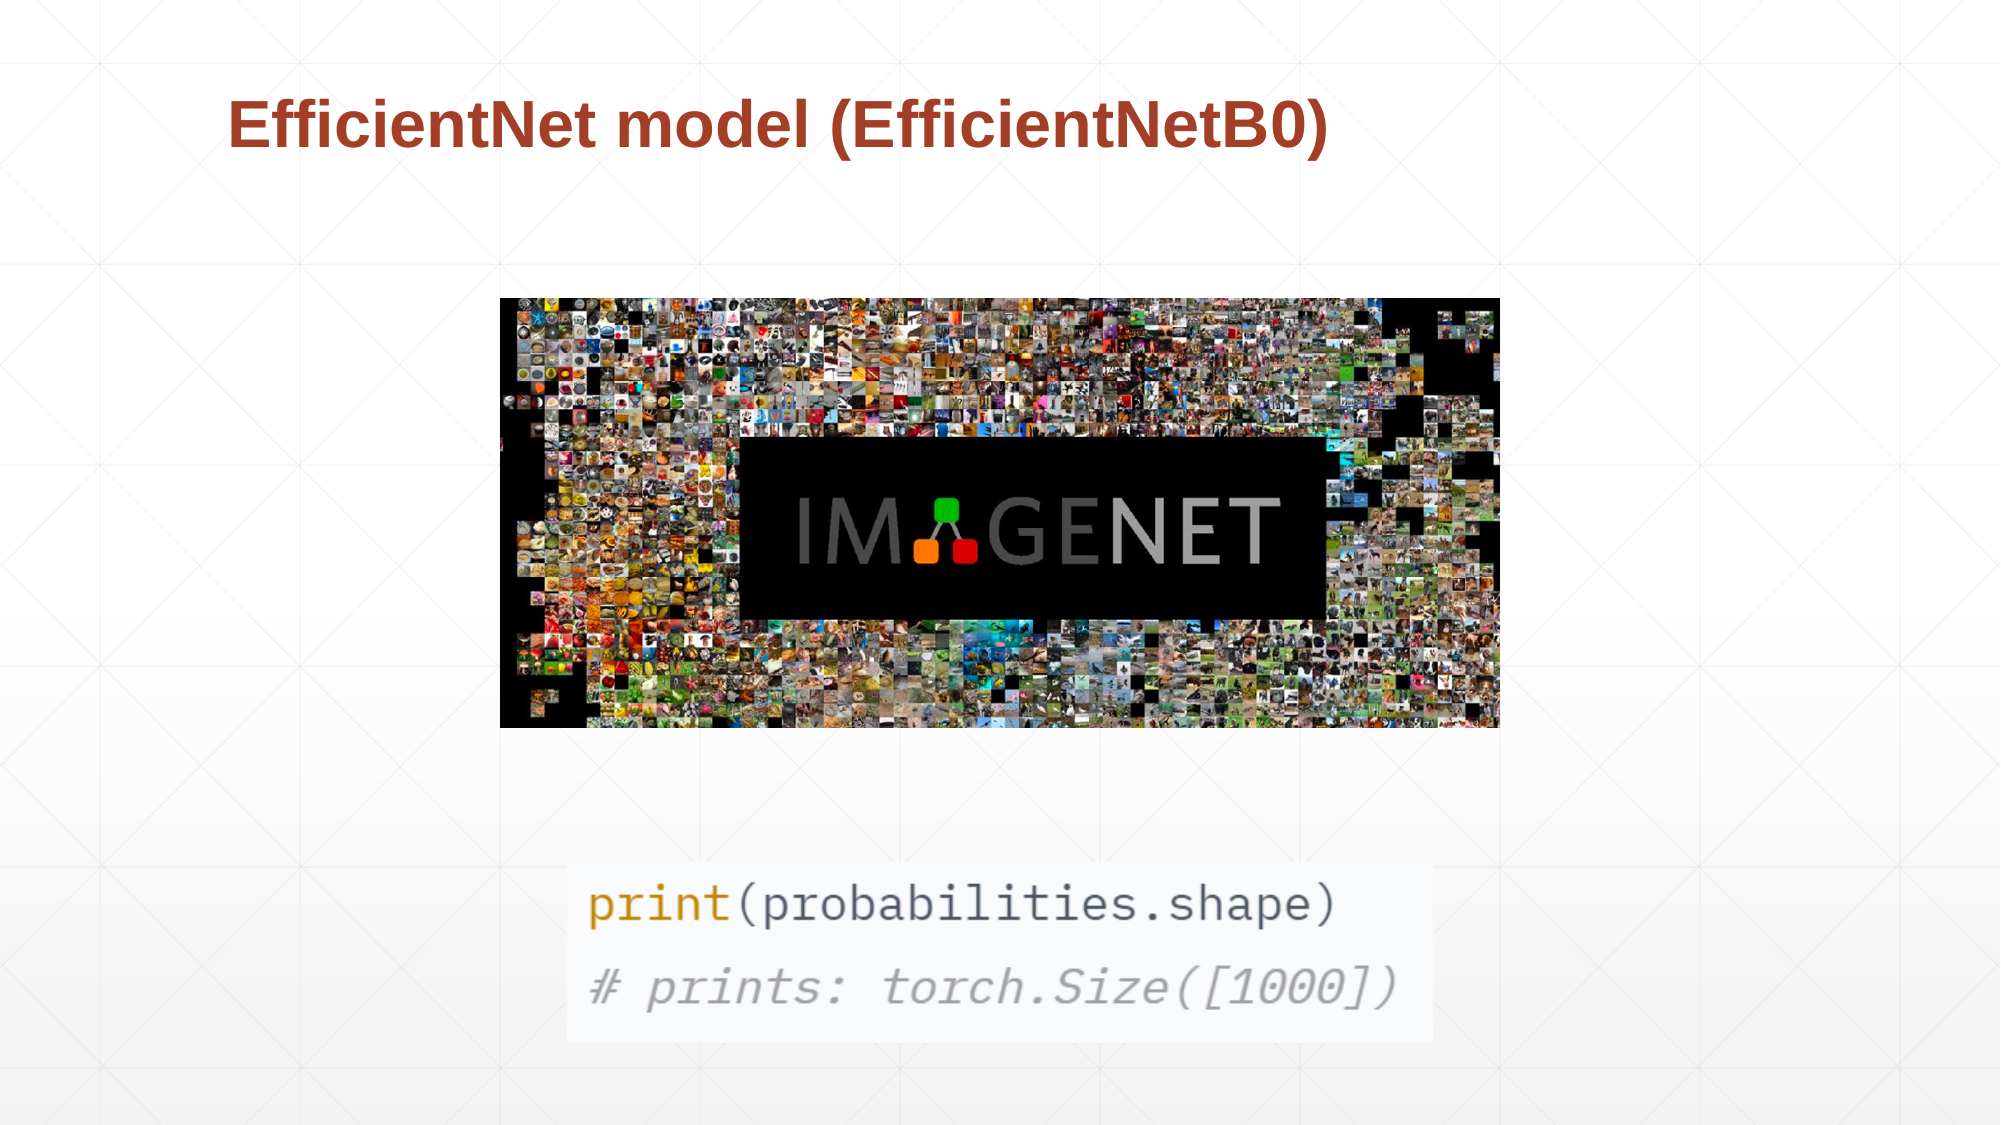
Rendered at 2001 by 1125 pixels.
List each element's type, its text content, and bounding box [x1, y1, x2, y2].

picture [500, 298, 1500, 728]
text_box EfficientNet model (EfficientNetB0) [212, 82, 1788, 164]
picture [567, 862, 1433, 1043]
